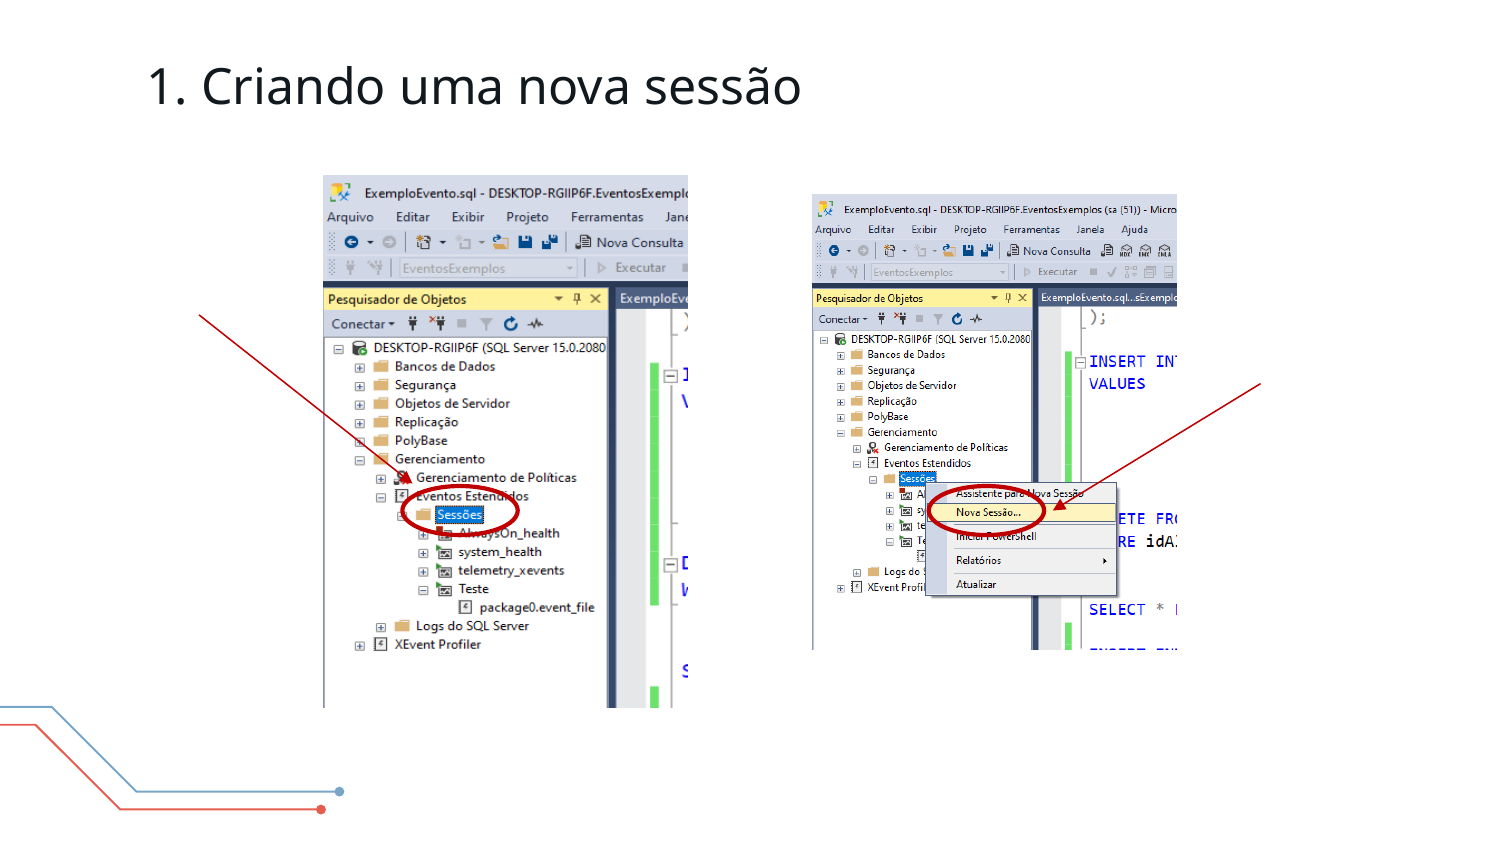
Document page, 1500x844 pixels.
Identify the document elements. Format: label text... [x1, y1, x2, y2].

picture [322, 166, 689, 708]
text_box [198, 314, 413, 484]
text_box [1052, 383, 1261, 511]
picture [811, 193, 1178, 650]
text_box 1. Criando uma nova sessão [131, 47, 1032, 162]
